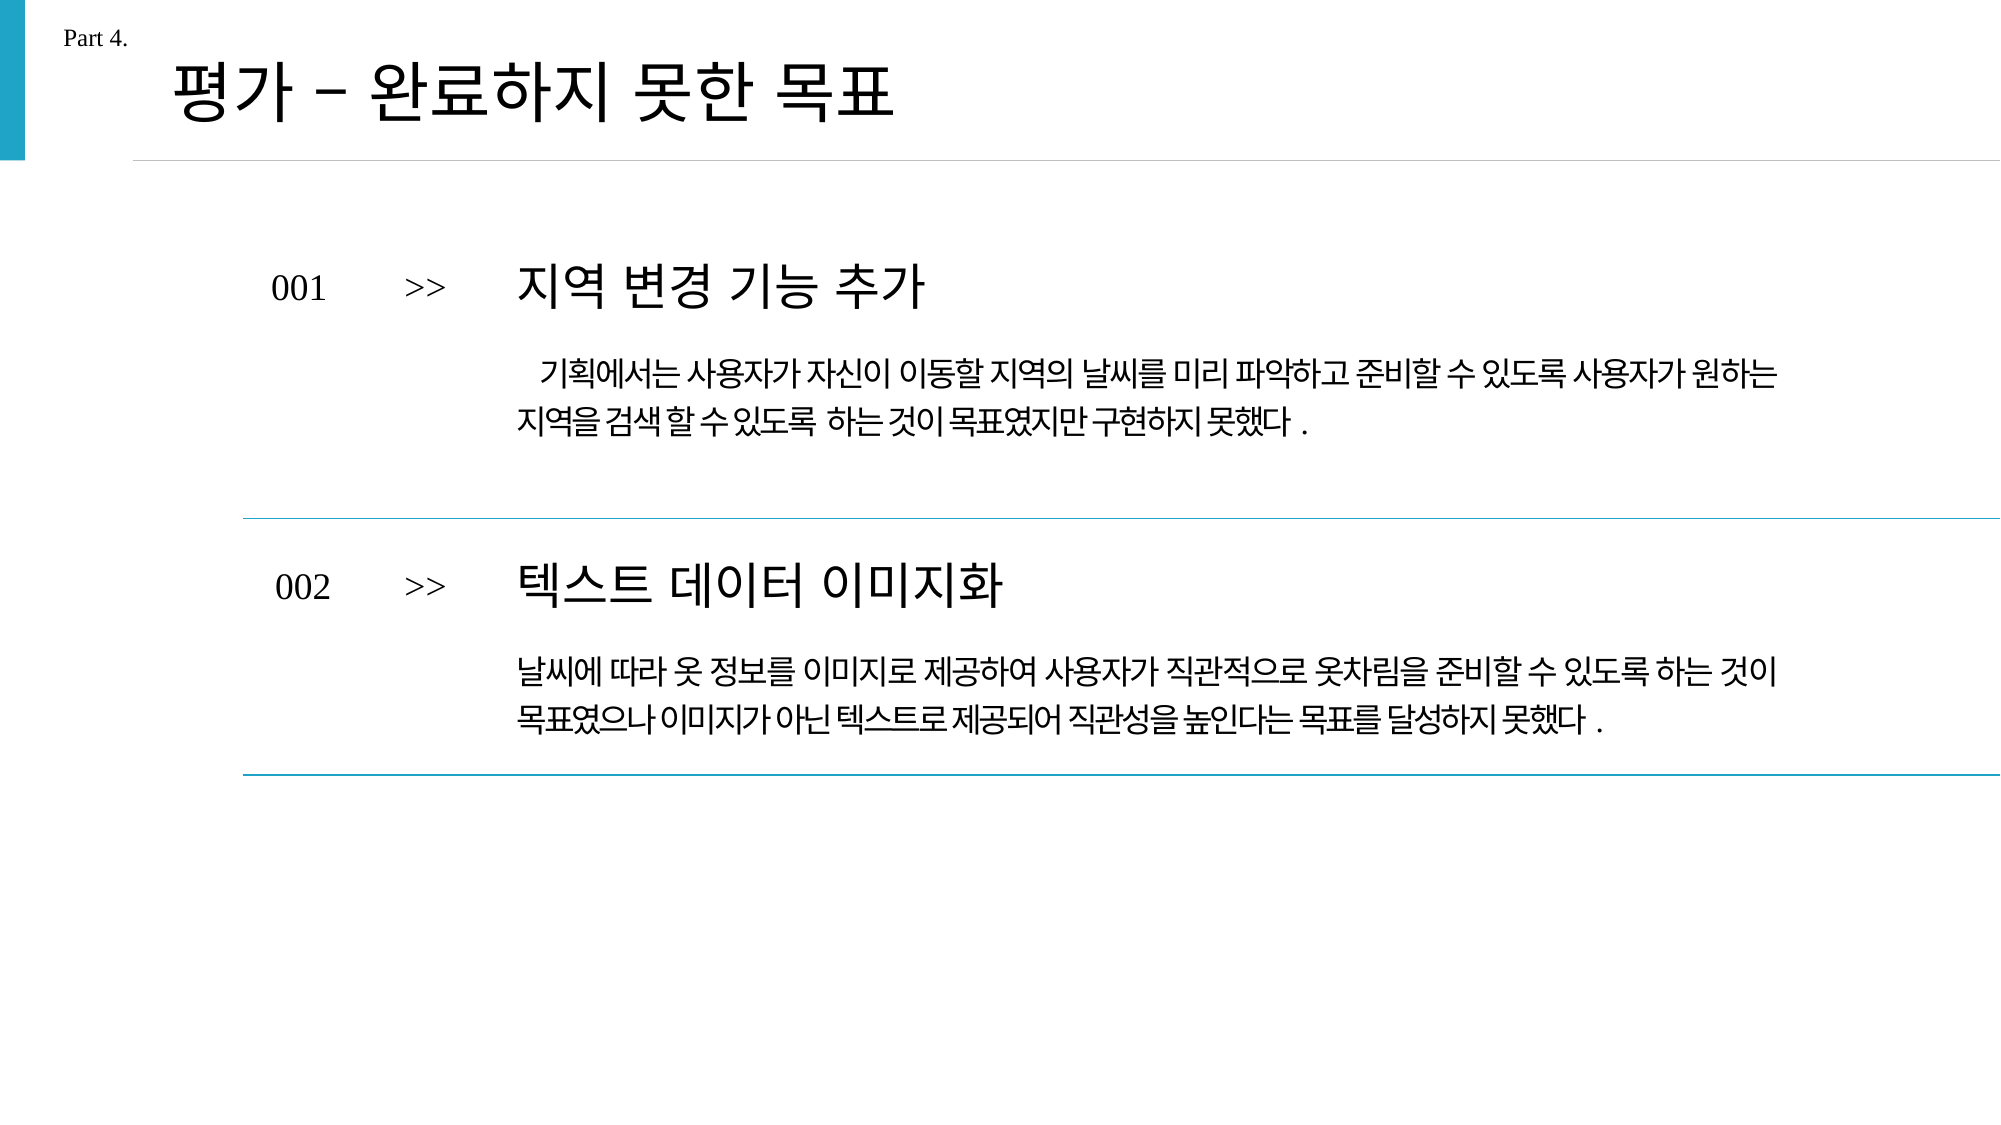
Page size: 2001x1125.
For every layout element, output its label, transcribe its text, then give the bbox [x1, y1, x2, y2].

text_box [249, 546, 1792, 745]
text_box [0, 0, 26, 161]
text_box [249, 248, 1792, 446]
text_box 평가 – 완료하지 못한 목표 [156, 43, 913, 139]
text_box Part 4. [48, 13, 144, 59]
